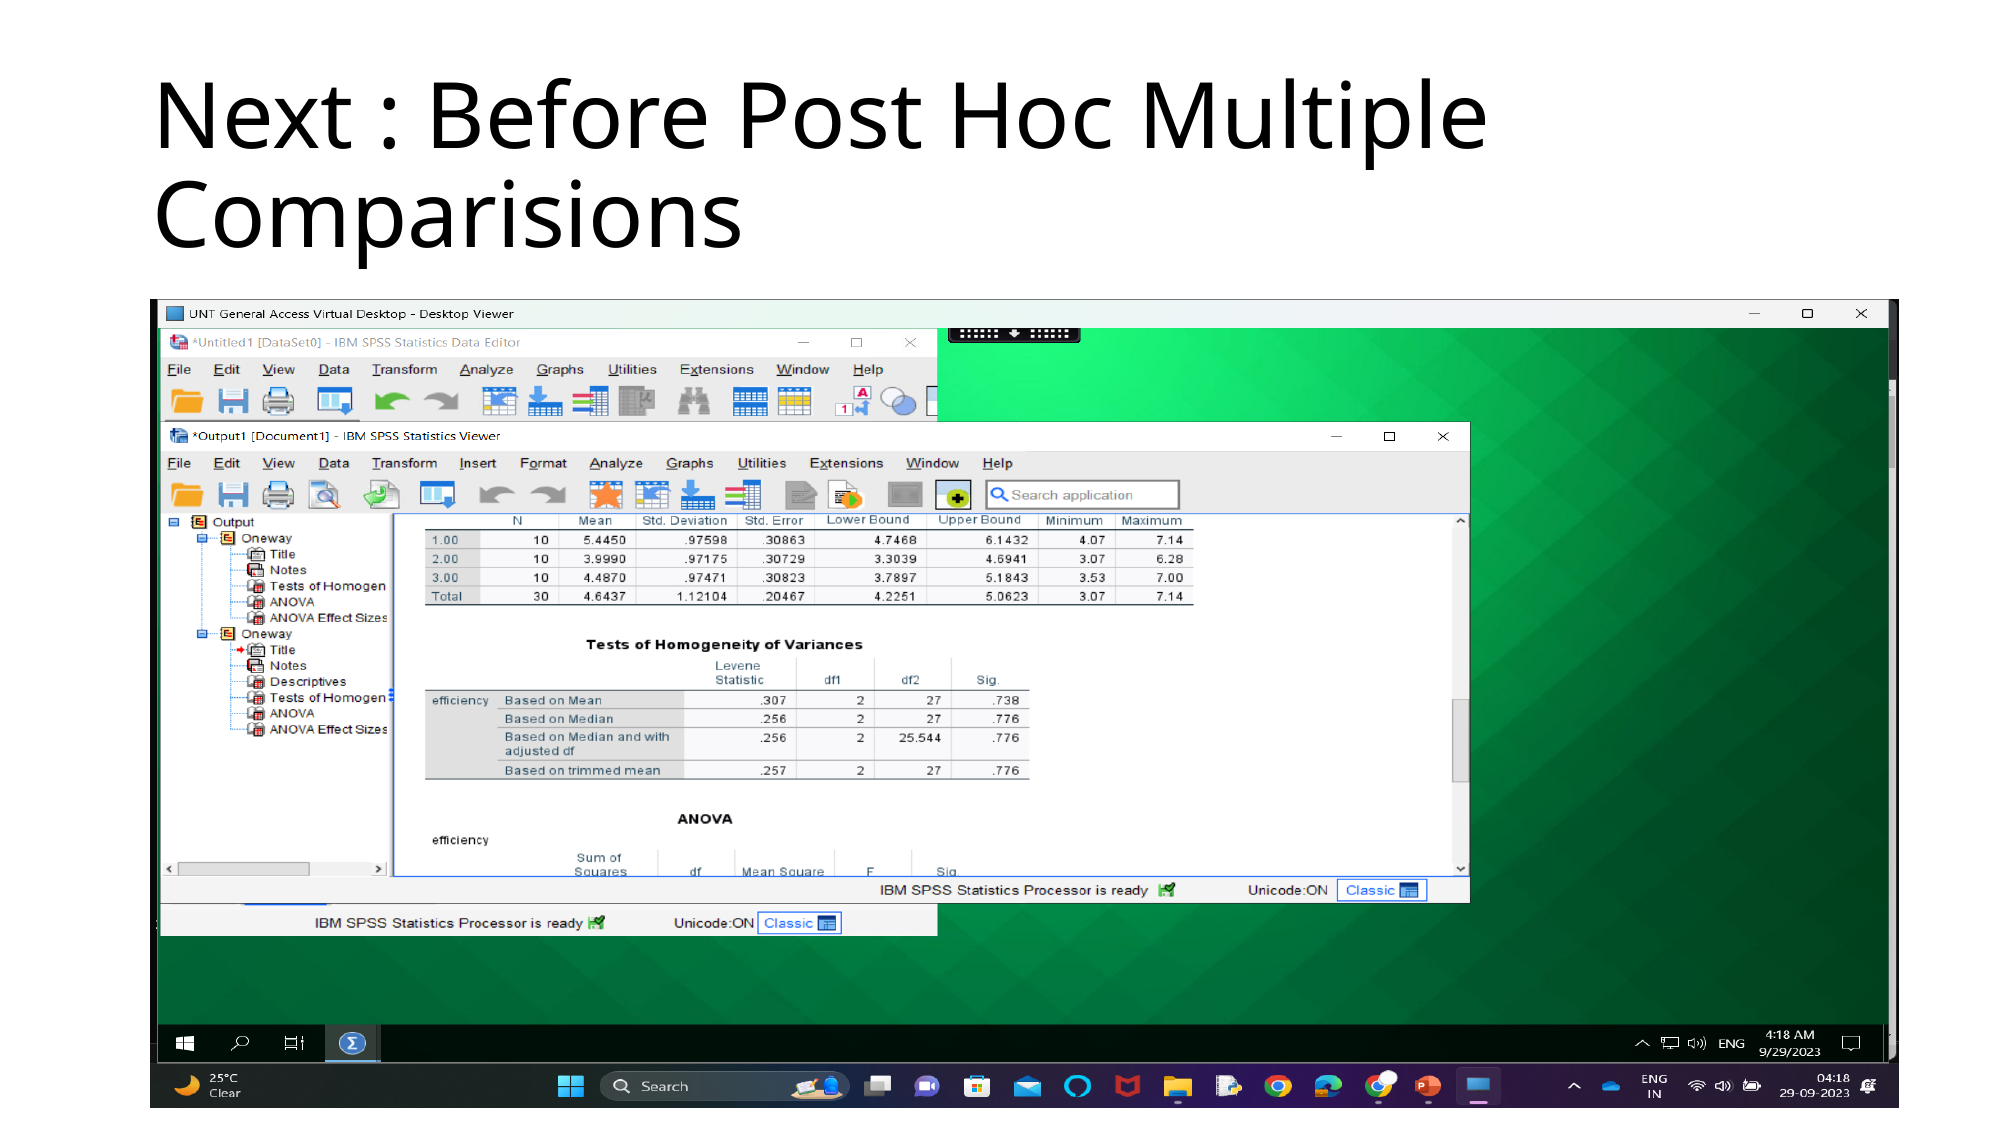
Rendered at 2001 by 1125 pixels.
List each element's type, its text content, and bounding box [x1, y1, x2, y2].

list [149, 299, 1899, 1108]
title Next : Before Post Hoc Multiple Comparisions [137, 59, 1863, 278]
